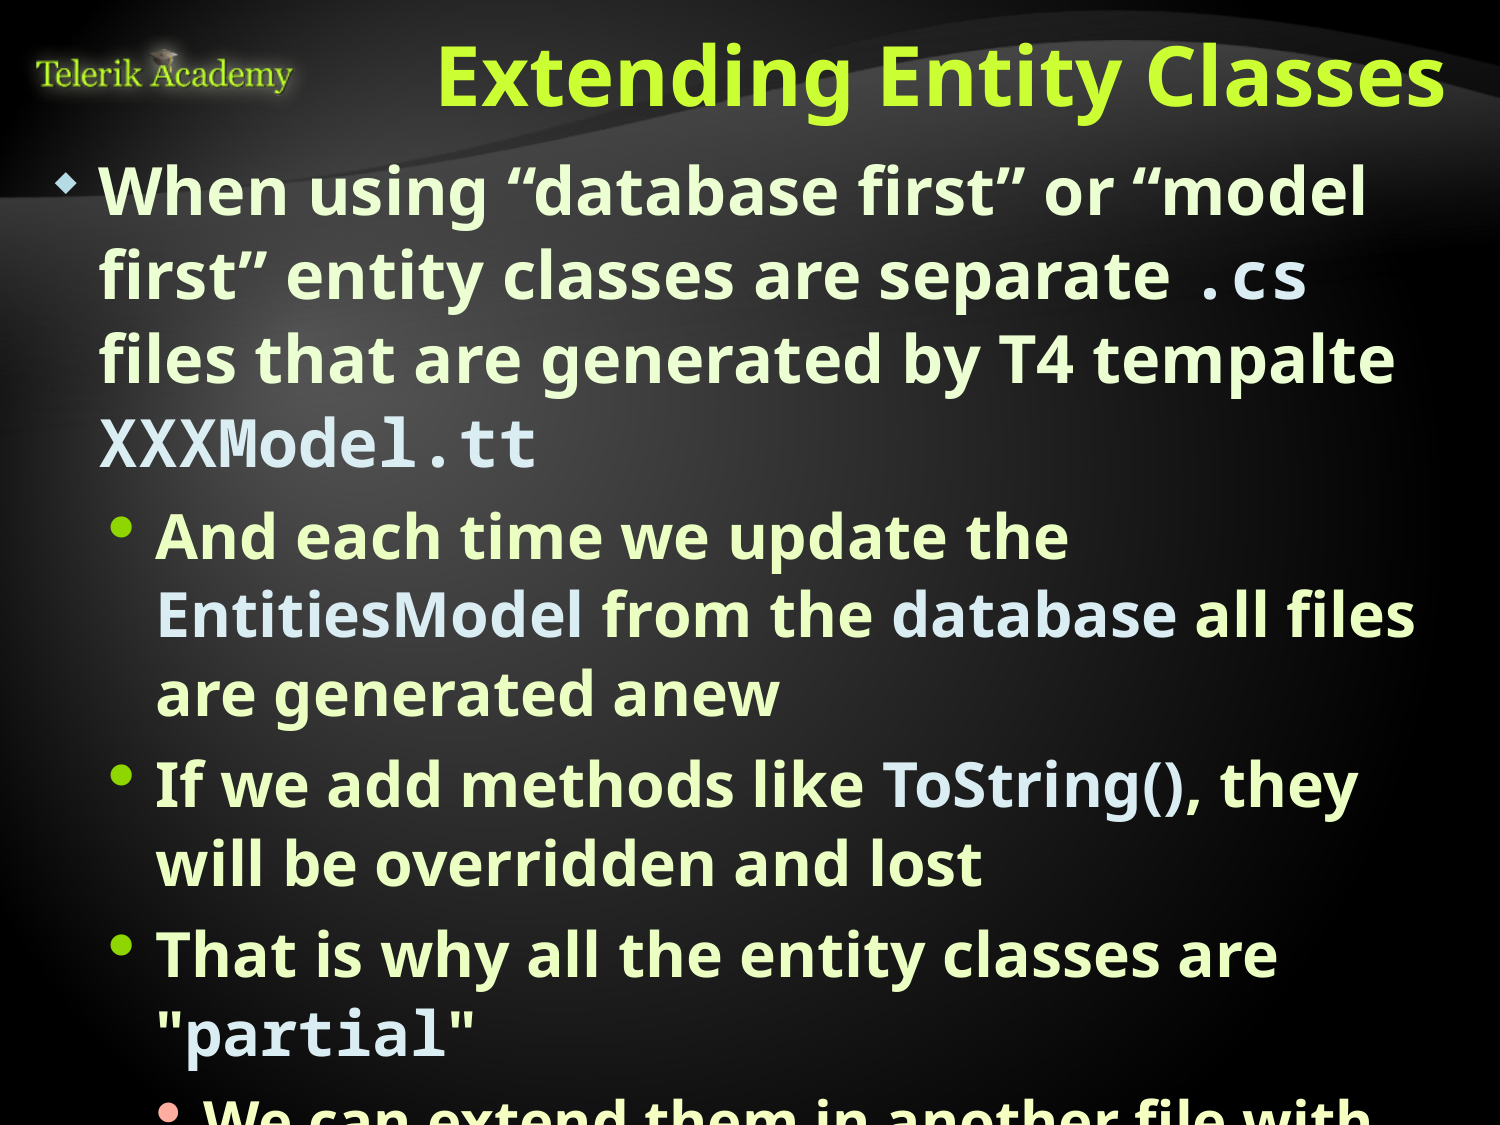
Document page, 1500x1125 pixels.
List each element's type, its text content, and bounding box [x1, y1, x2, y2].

picture [0, 0, 1500, 1125]
list When using “database first” or “model first” entity classes are separate .cs files that are generated by T4 tempalte XXXModel.tt And each time we update the EntitiesModel from the database all files are generated anew If we add methods like ToString(), they will be overridden and lost That is why all the entity classes are "partial" We can extend them in another file with the same partial class When using “code first” this is not a problem [37, 137, 1463, 1088]
title Extending Entity Classes [300, 12, 1463, 137]
